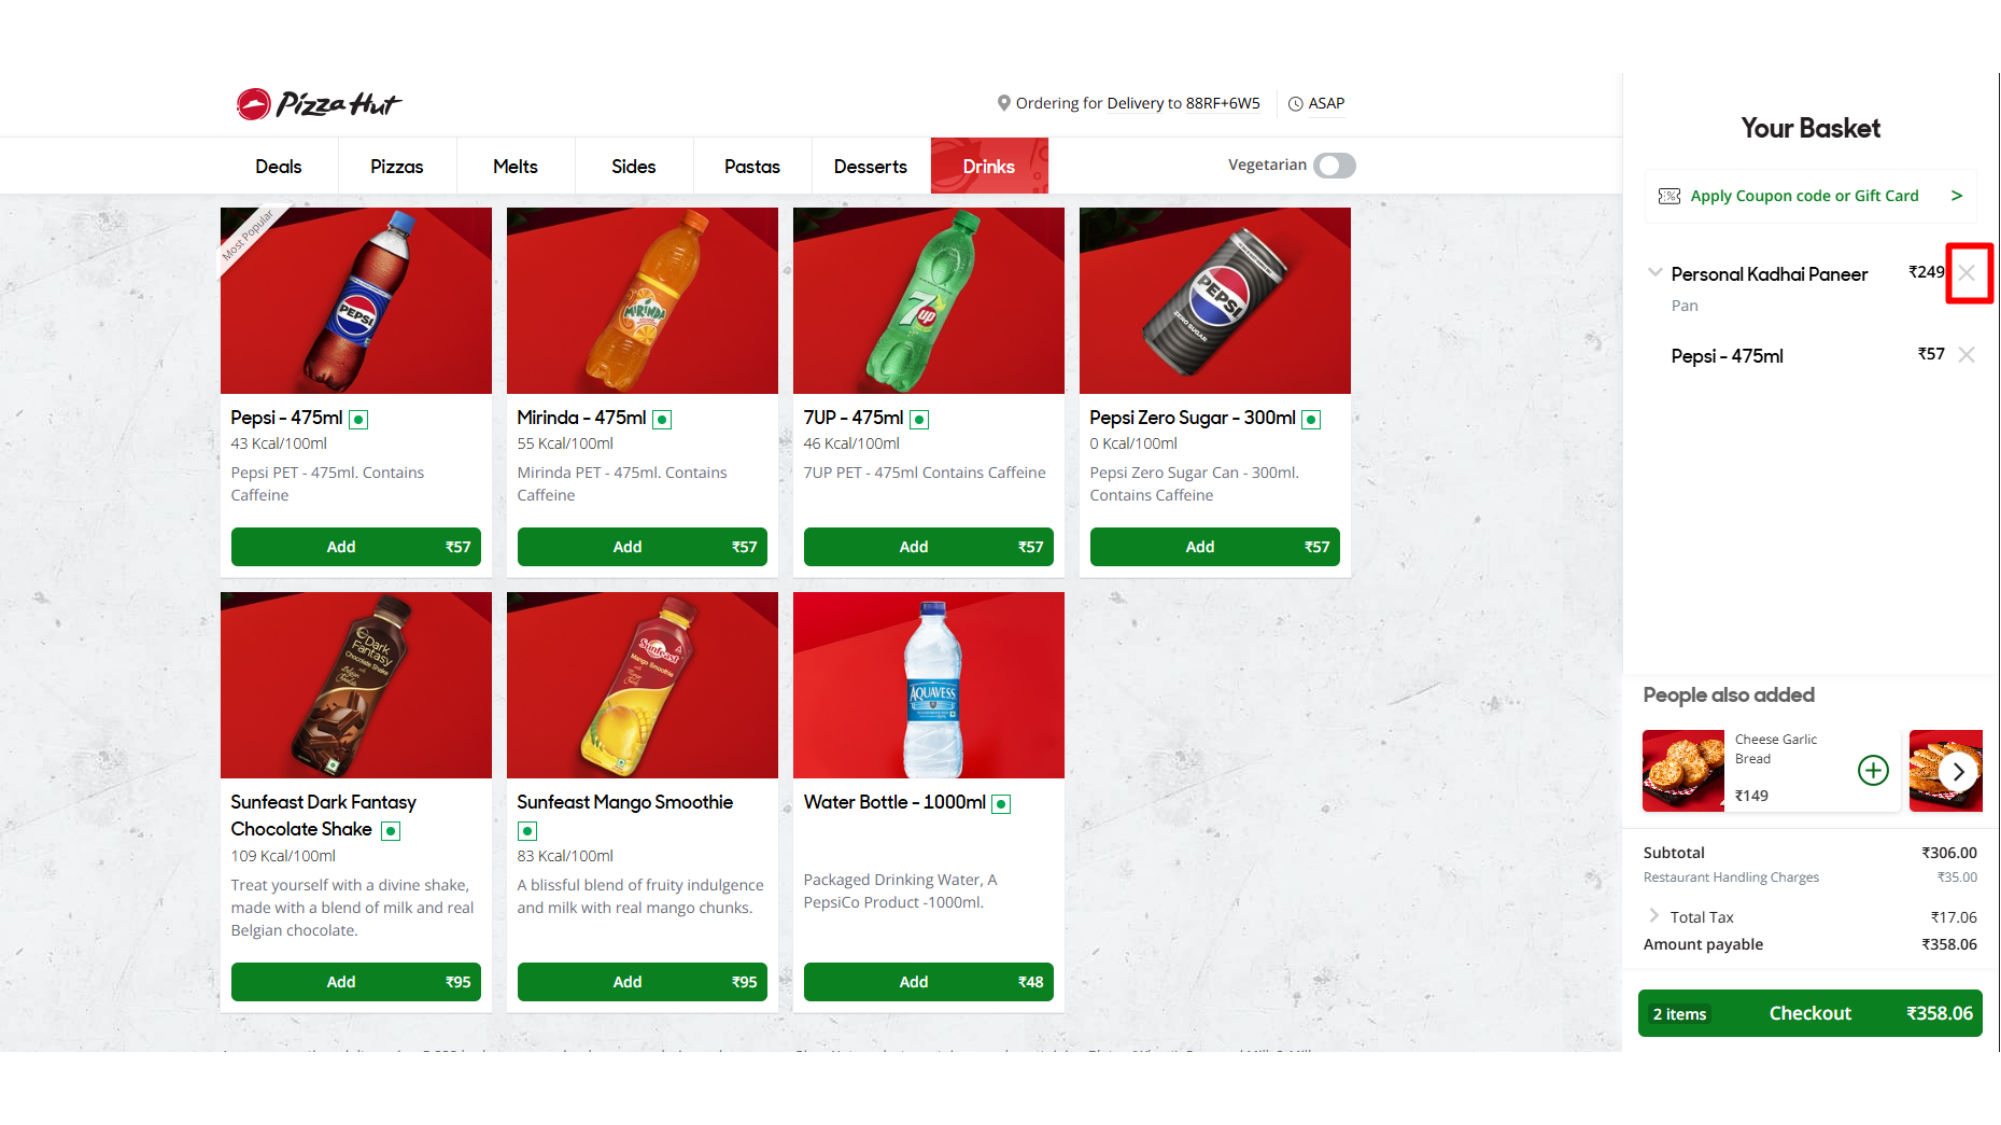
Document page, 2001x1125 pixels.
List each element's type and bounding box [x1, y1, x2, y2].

picture [0, 73, 2000, 1052]
